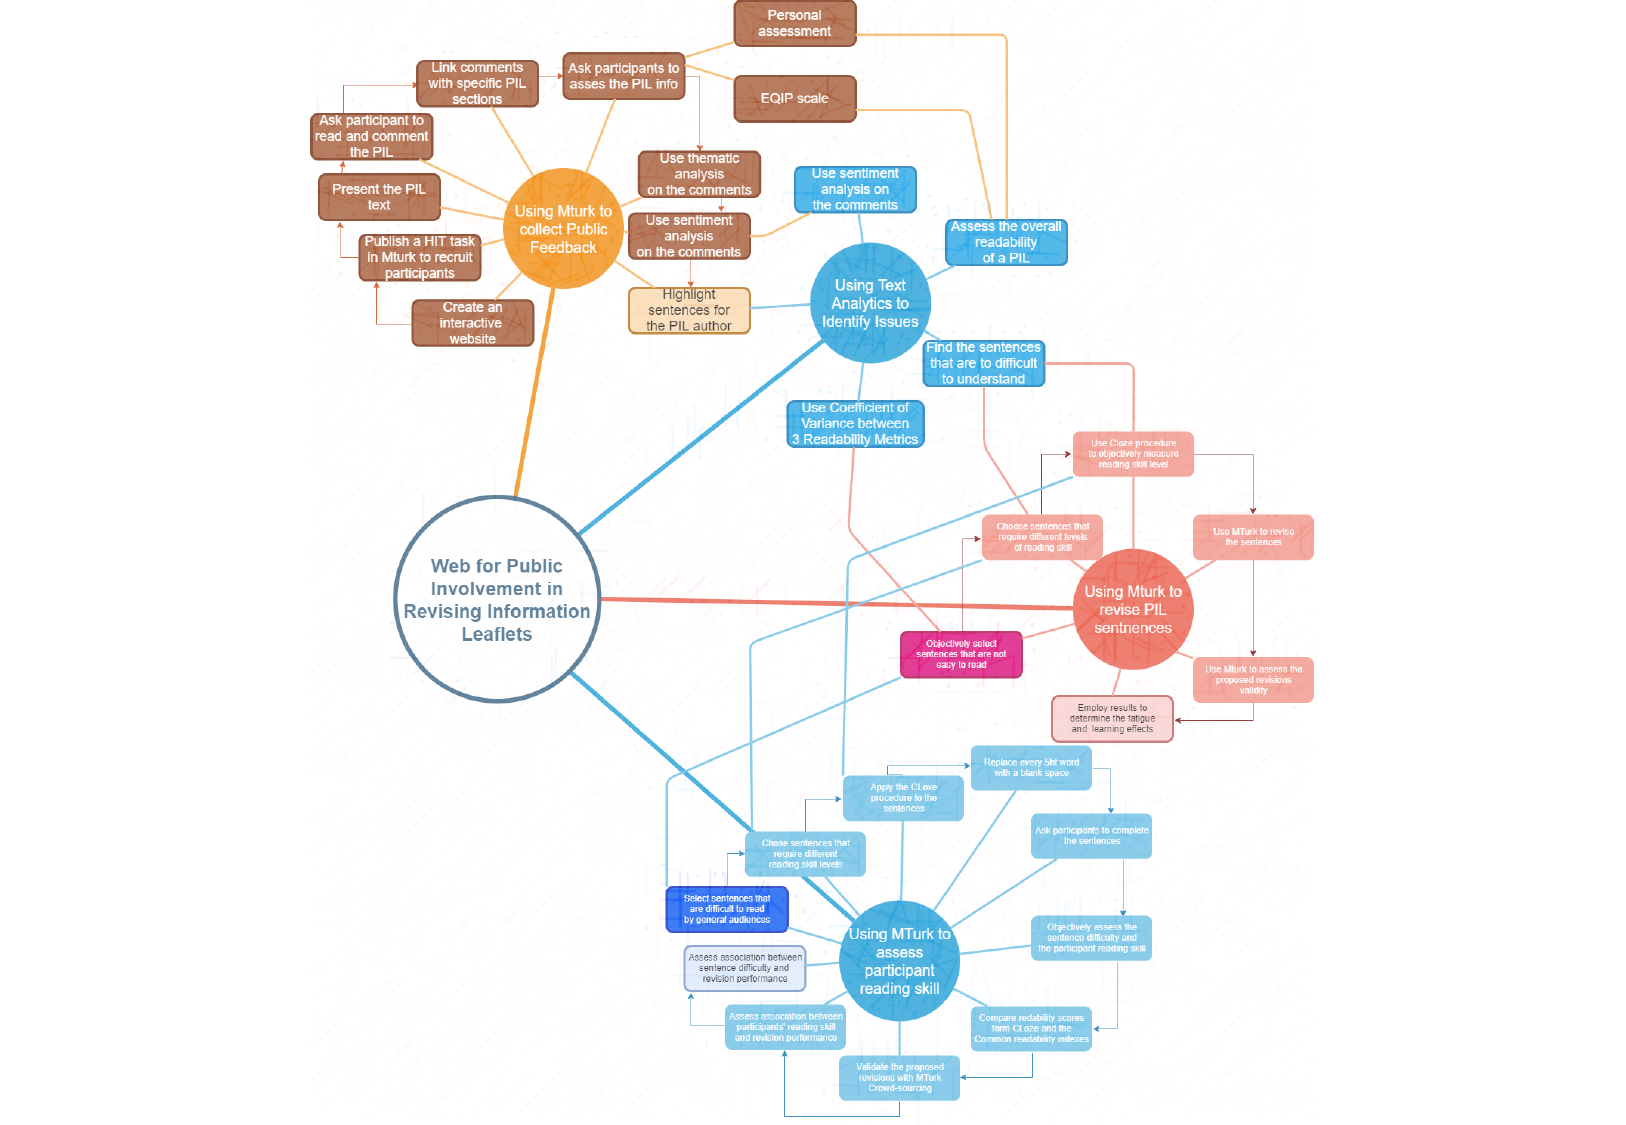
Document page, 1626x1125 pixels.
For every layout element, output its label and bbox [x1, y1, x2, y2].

picture [309, 0, 1315, 1125]
